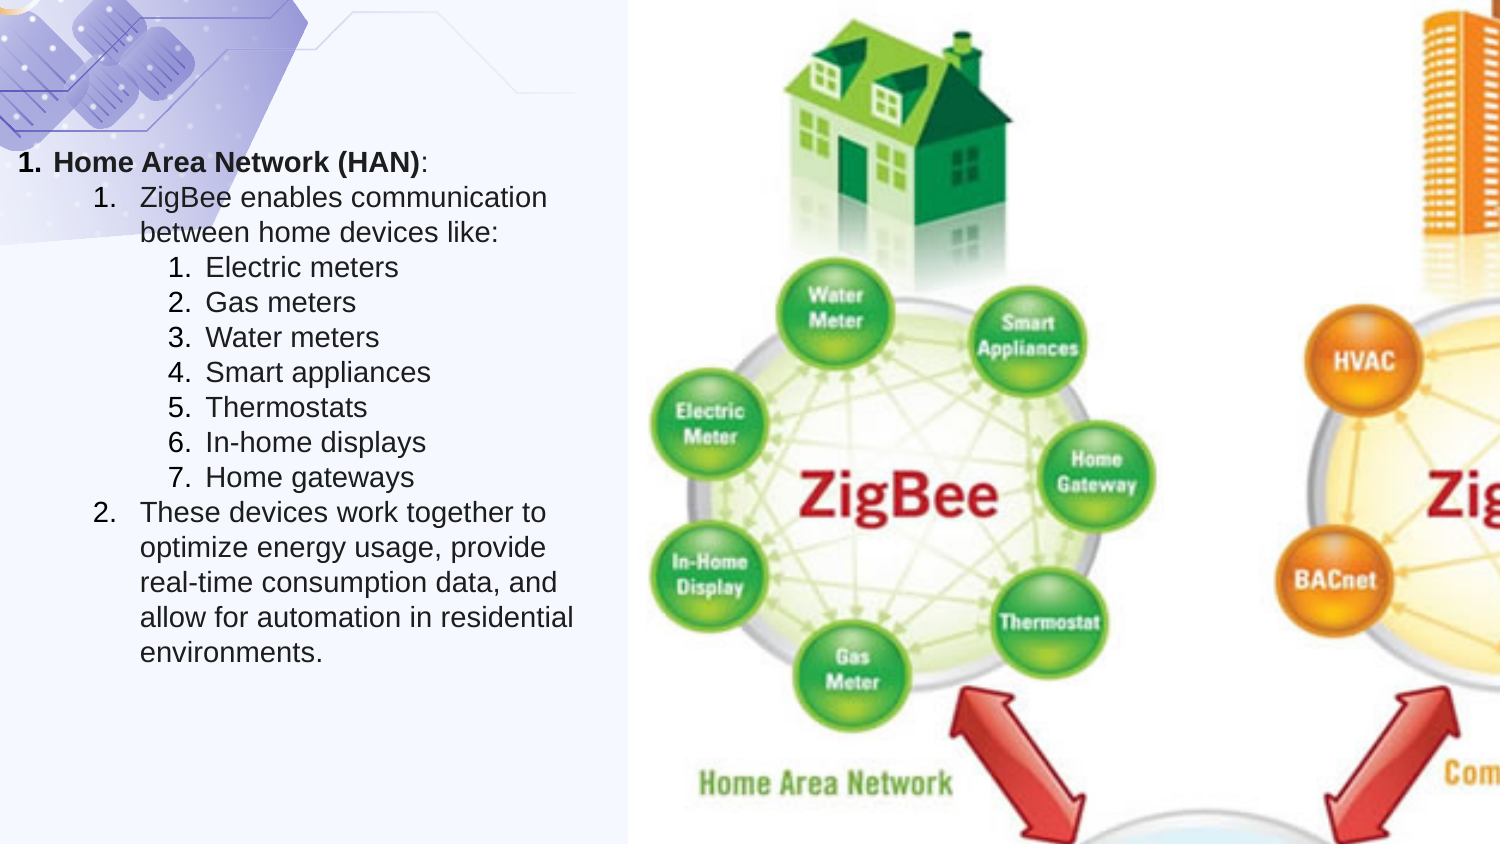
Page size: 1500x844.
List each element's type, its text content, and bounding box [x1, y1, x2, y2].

text_box Home Area Network (HAN): ZigBee enables communication between home devices like: Electric meters Gas meters Water meters Smart appliances Thermostats In-home displays Home gateways These devices work together to optimize energy usage, provide real-time consumption data, and allow for automation in residential environments. [2, 565, 604, 818]
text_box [0, 0, 622, 556]
picture [627, 0, 1500, 844]
